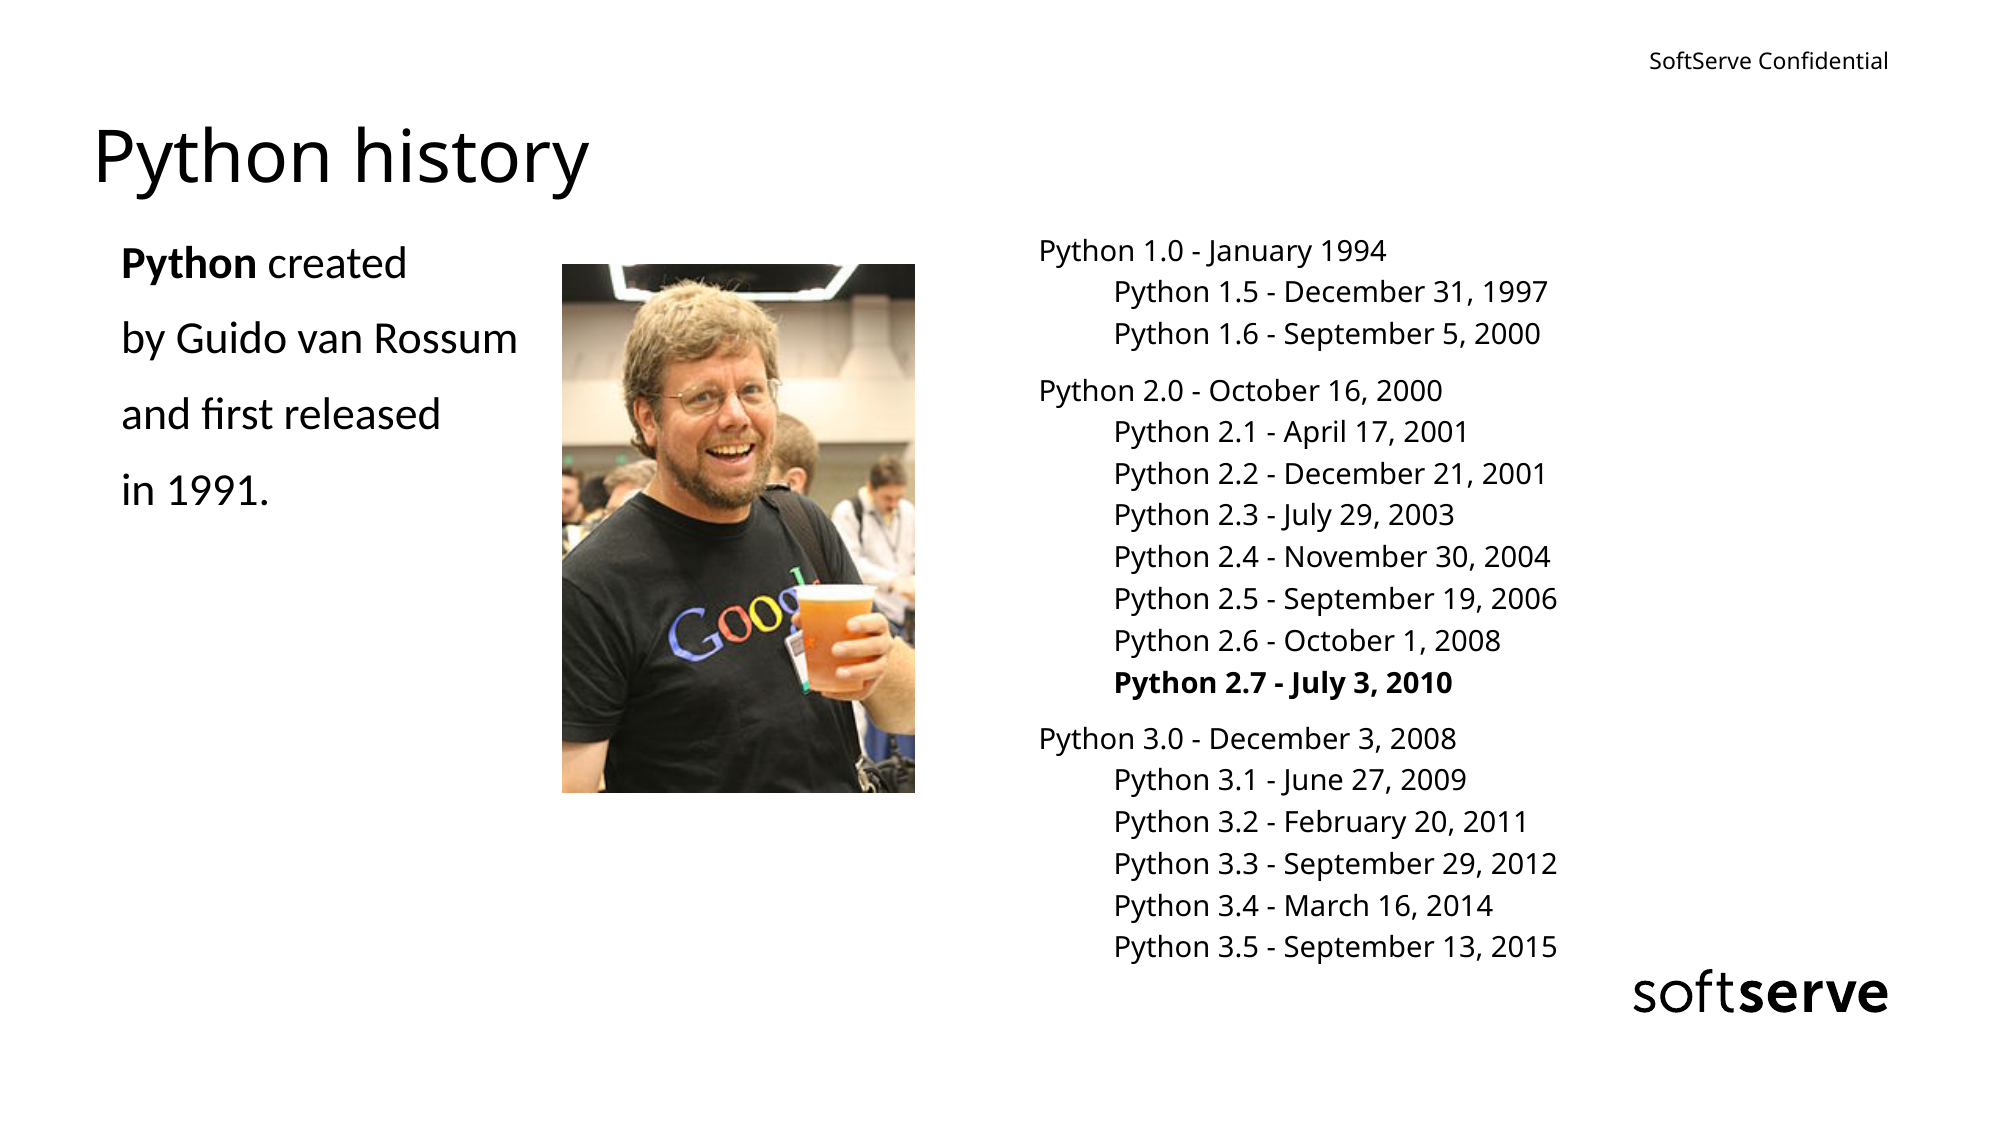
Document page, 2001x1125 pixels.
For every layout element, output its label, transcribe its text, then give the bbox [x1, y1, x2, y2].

list Python created by Guido van Rossum and first released in 1991. [110, 224, 960, 967]
title Python history [92, 112, 1888, 225]
picture [562, 264, 915, 793]
list Python 1.0 - January 1994 Python 1.5 - December 31, 1997 Python 1.6 - September 5, 2000 Python 2.0 - October 16, 2000 Python 2.1 - April 17, 2001 Python 2.2 - December 21, 2001 Python 2.3 - July 29, 2003 Python 2.4 - November 30, 2004 Python 2.5 - September 19, 2006 Python 2.6 - October 1, 2008 Python 2.7 - July 3, 2010 Python 3.0 - December 3, 2008 Python 3.1 - June 27, 2009 Python 3.2 - February 20, 2011 Python 3.3 - September 29, 2012 Python 3.4 - March 16, 2014 Python 3.5 - September 13, 2015 [1038, 224, 1888, 967]
